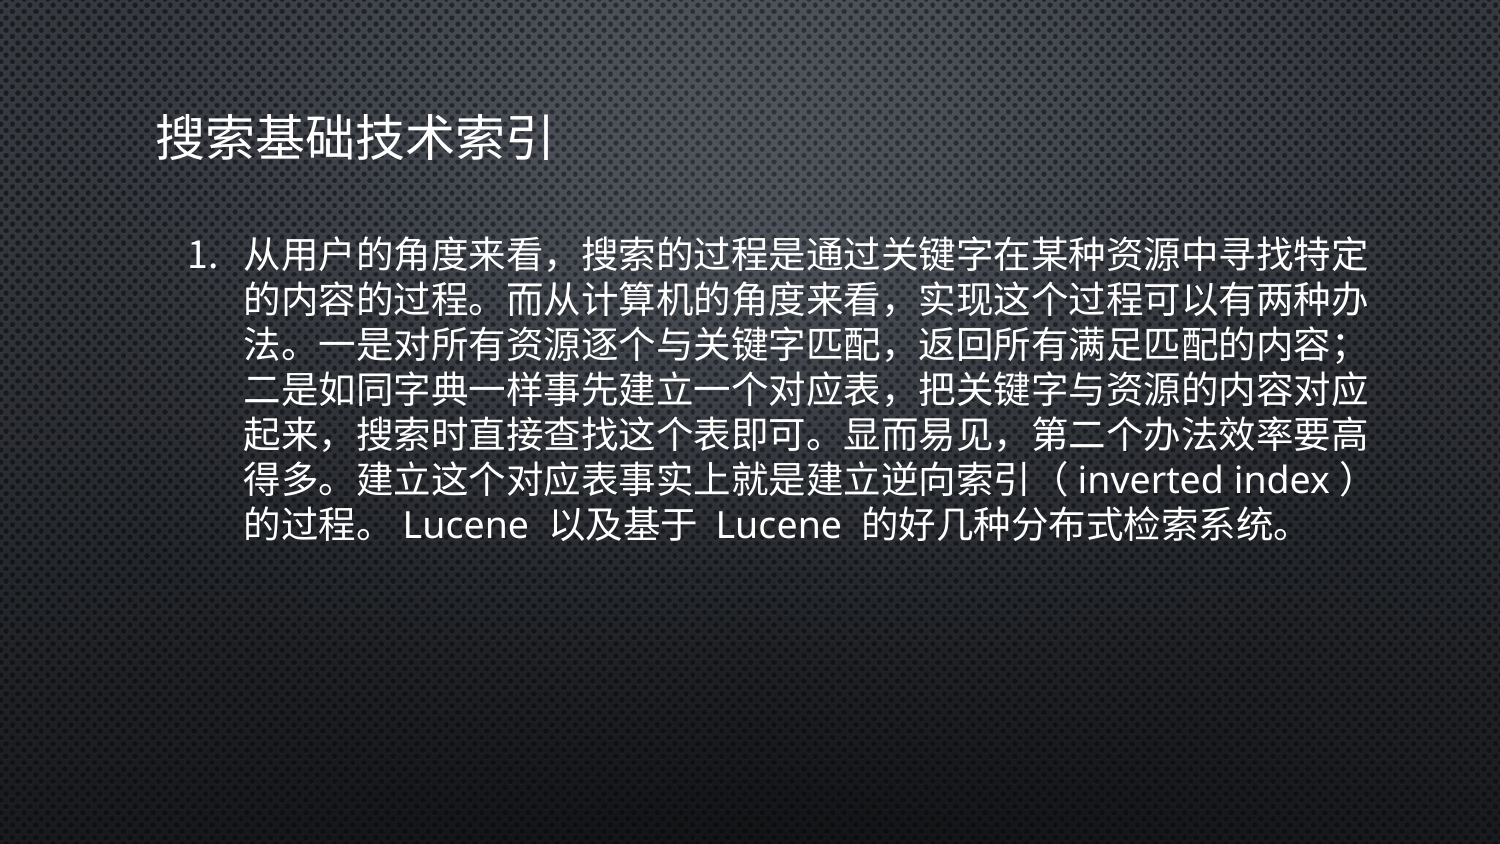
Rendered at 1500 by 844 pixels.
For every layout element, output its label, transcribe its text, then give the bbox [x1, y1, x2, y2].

text_box 从用户的角度来看，搜索的过程是通过关键字在某种资源中寻找特定的内容的过程。而从计算机的角度来看，实现这个过程可以有两种办法。一是对所有资源逐个与关键字匹配，返回所有满足匹配的内容；二是如同字典一样事先建立一个对应表，把关键字与资源的内容对应起来，搜索时直接查找这个表即可。显而易见，第二个办法效率要高得多。建立这个对应表事实上就是建立逆向索引（inverted index）的过程。Lucene 以及基于 Lucene 的好几种分布式检索系统。 [172, 223, 1408, 599]
title 搜索基础技术索引 [140, 75, 1360, 198]
